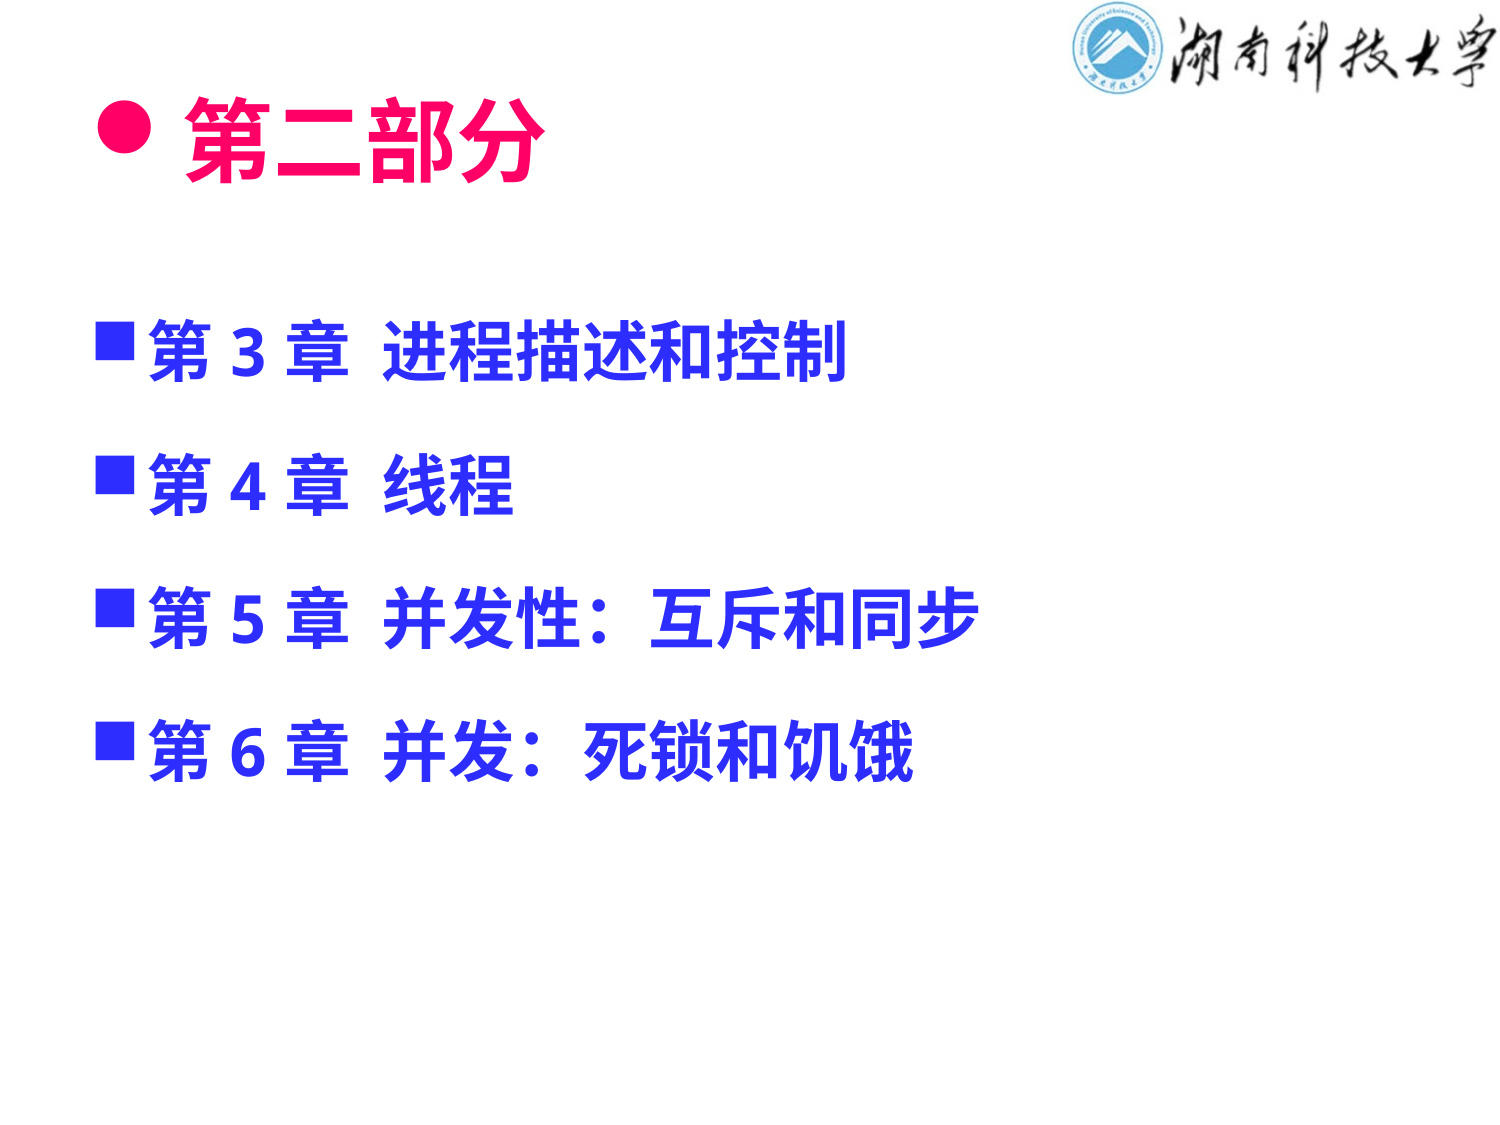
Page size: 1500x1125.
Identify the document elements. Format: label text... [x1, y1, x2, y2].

title 第二部分 [74, 44, 1426, 233]
list 第3章 进程描述和控制 第4章 线程 第5章 并发性：互斥和同步 第6章 并发：死锁和饥饿 [74, 262, 1426, 1006]
picture [1069, 0, 1500, 97]
